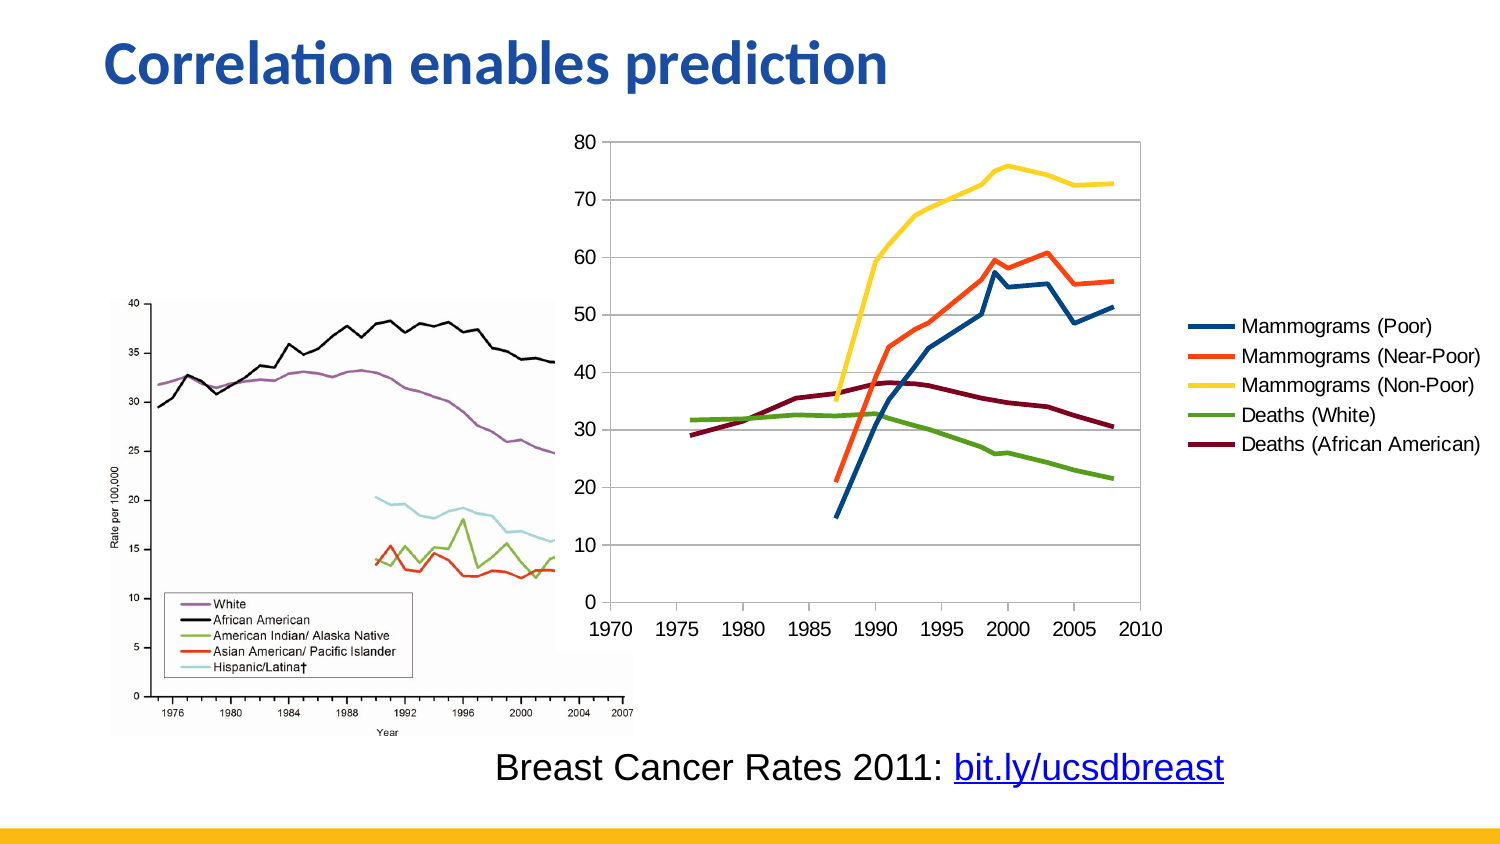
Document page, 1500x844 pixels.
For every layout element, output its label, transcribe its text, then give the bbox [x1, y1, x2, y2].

chart [554, 119, 1500, 652]
text_box Breast Cancer Rates 2011: bit.ly/ucsdbreast [479, 735, 1245, 811]
picture [110, 299, 634, 736]
text_box Correlation enables prediction [90, 30, 1440, 227]
